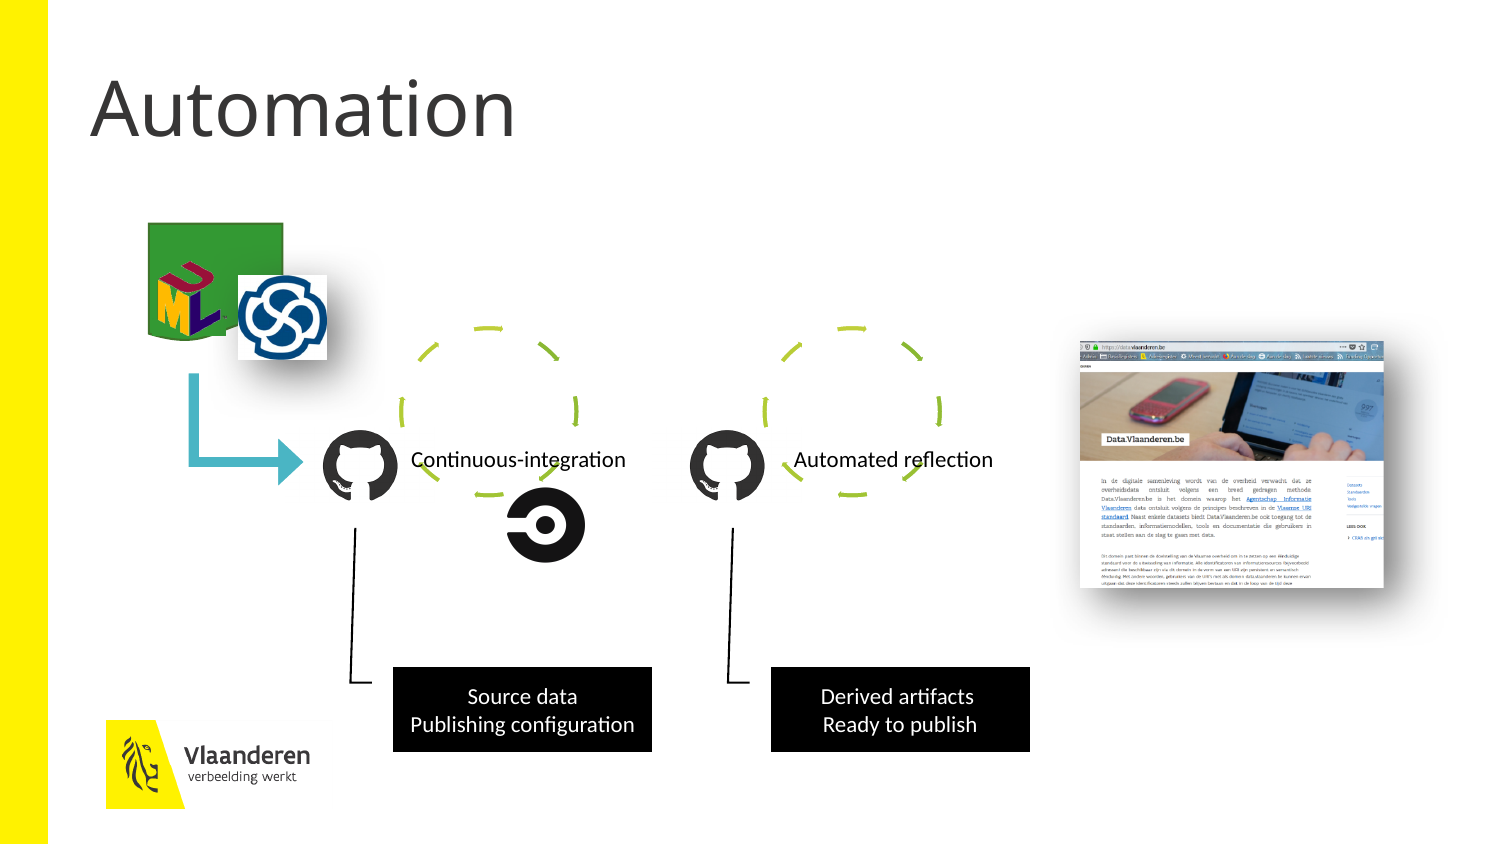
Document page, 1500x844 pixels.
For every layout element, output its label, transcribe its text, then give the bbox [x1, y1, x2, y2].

title Automation [75, 42, 1292, 181]
picture [106, 720, 333, 809]
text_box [148, 223, 1384, 753]
